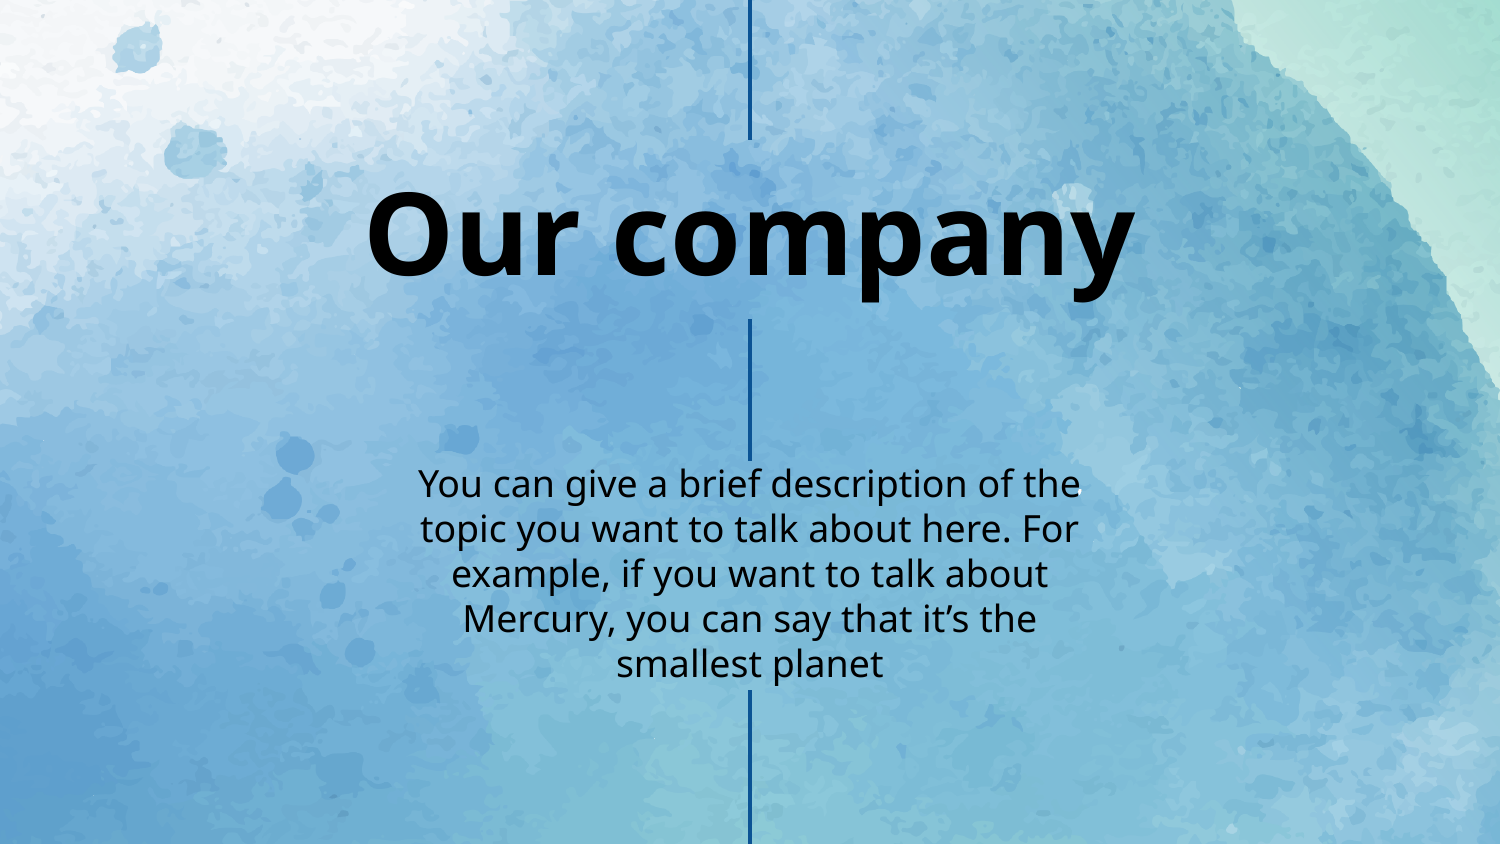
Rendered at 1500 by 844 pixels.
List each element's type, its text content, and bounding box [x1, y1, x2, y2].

title Our company [338, 140, 1162, 320]
picture [0, 0, 1500, 844]
subtitle You can give a brief description of the topic you want to talk about here. For example, if you want to talk about Mercury, you can say that it’s the smallest planet [392, 461, 1108, 684]
